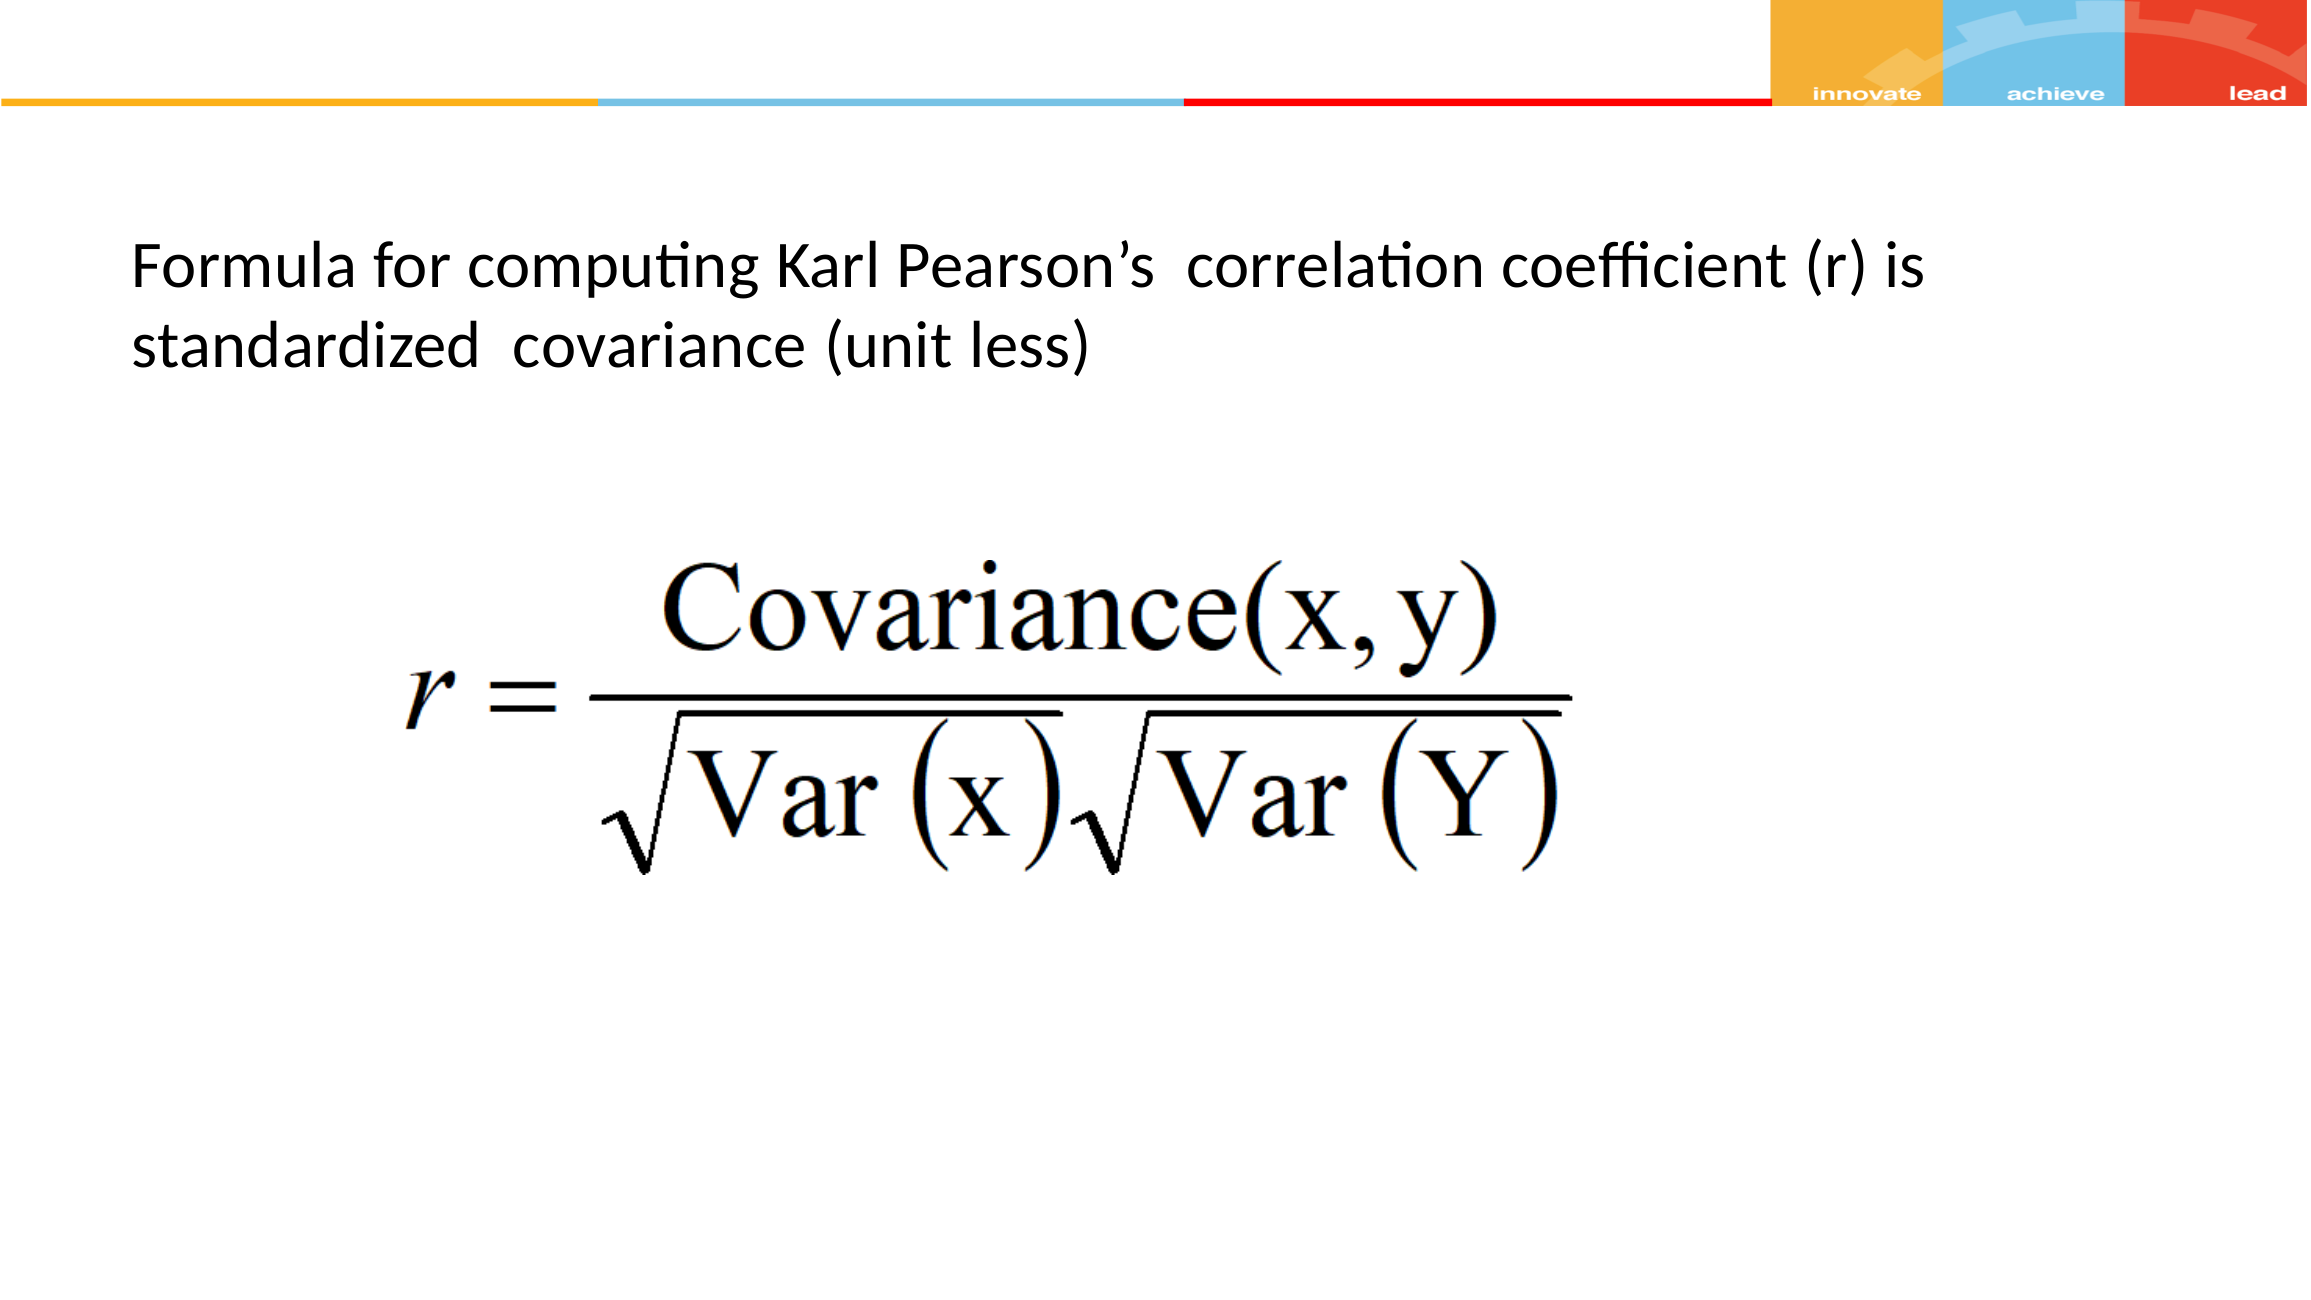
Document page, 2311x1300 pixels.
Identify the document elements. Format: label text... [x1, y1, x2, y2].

list Formula for computing Karl Pearson’s correlation coefficient (r) is standardized covariance (unit less) [131, 220, 2131, 1231]
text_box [1, 0, 2308, 107]
text_box [405, 560, 1573, 875]
